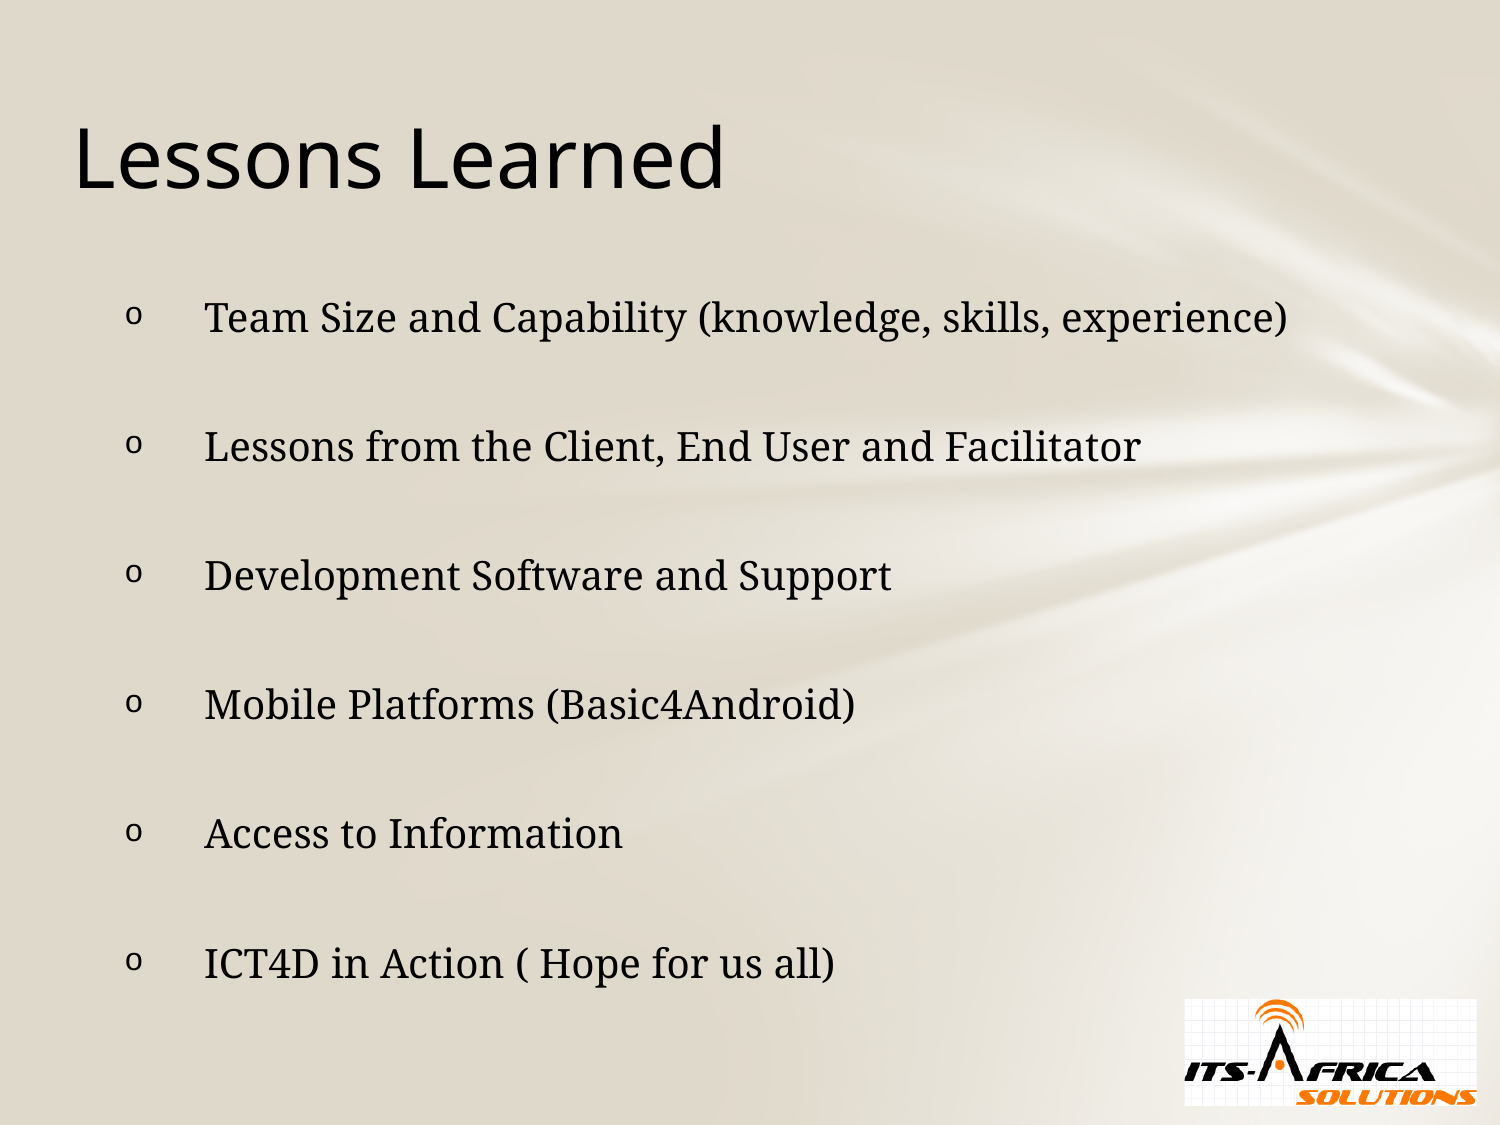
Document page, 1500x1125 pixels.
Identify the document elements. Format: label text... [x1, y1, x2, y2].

title Lessons Learned [57, 37, 1318, 213]
text_box [82, 264, 1343, 1040]
text_box [1184, 999, 1477, 1106]
list Team Size and Capability (knowledge, skills, experience) Lessons from the Client, End User and Facilitator Development Software and Support Mobile Platforms (Basic4Android) Access to Information ICT4D in Action ( Hope for us all) [57, 239, 1318, 1015]
